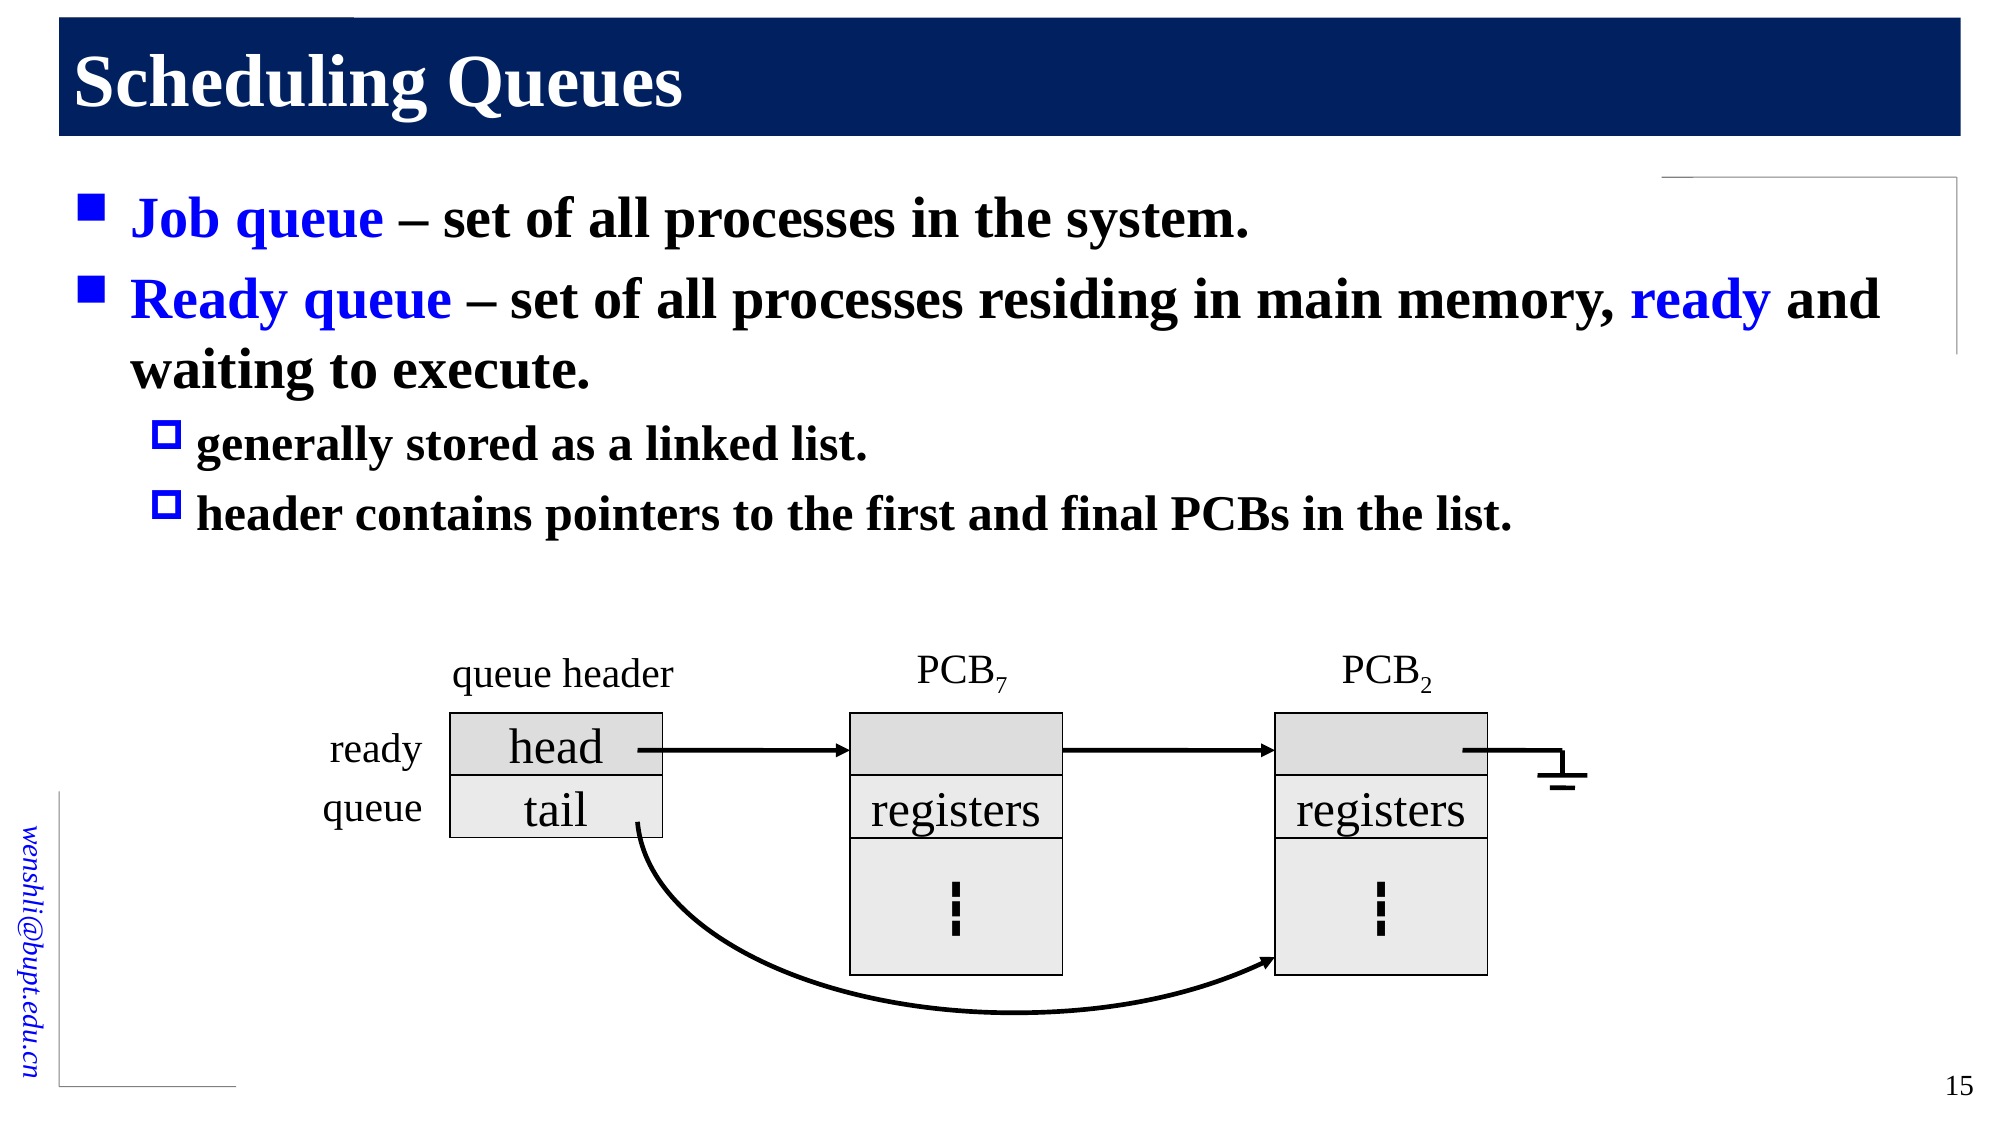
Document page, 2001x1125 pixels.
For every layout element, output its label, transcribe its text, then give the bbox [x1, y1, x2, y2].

list Job queue – set of all processes in the system. Ready queue – set of all processes residing in main memory, ready and waiting to execute. generally stored as a linked list. header contains pointers to the first and final PCBs in the list. [59, 171, 1955, 1087]
slide_number 15 [1822, 1058, 1990, 1113]
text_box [307, 637, 1588, 1013]
title Scheduling Queues [58, 17, 1961, 137]
